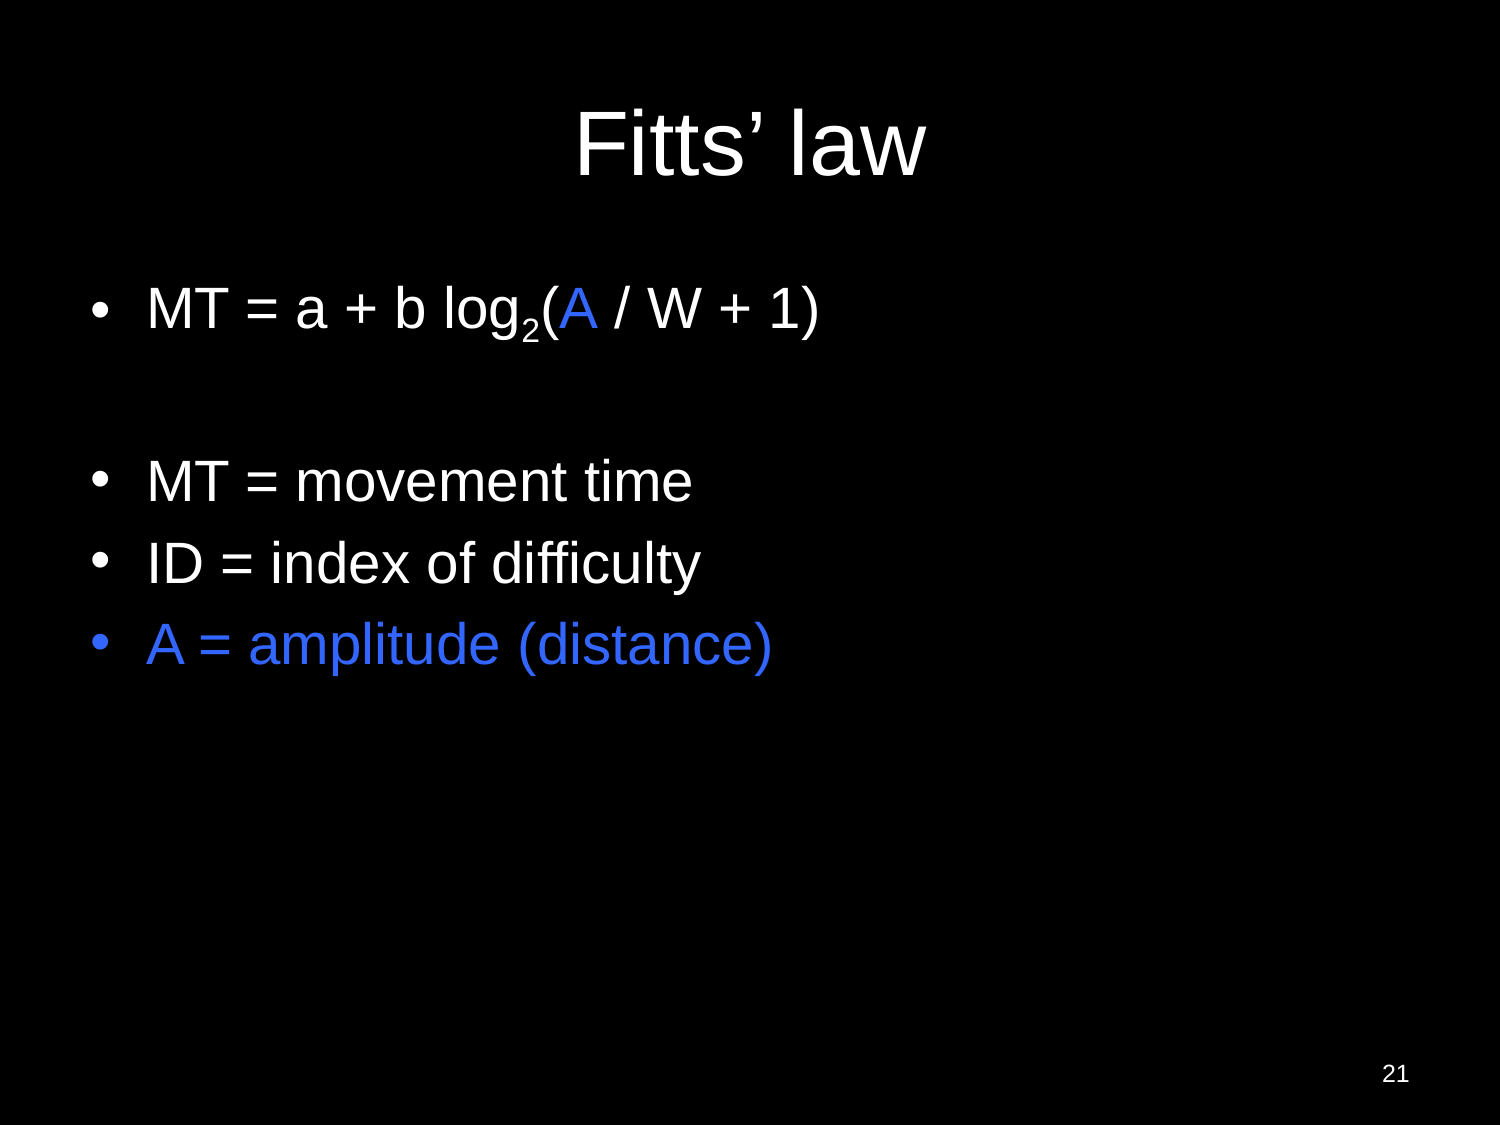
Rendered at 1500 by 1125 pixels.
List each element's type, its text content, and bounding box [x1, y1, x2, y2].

list MT = a + b log2(A / W + 1) MT = movement time ID = index of difficulty A = amplitude (distance) [75, 262, 1425, 1005]
slide_number 21 [1074, 1042, 1425, 1103]
title Fitts’ law [75, 45, 1425, 233]
